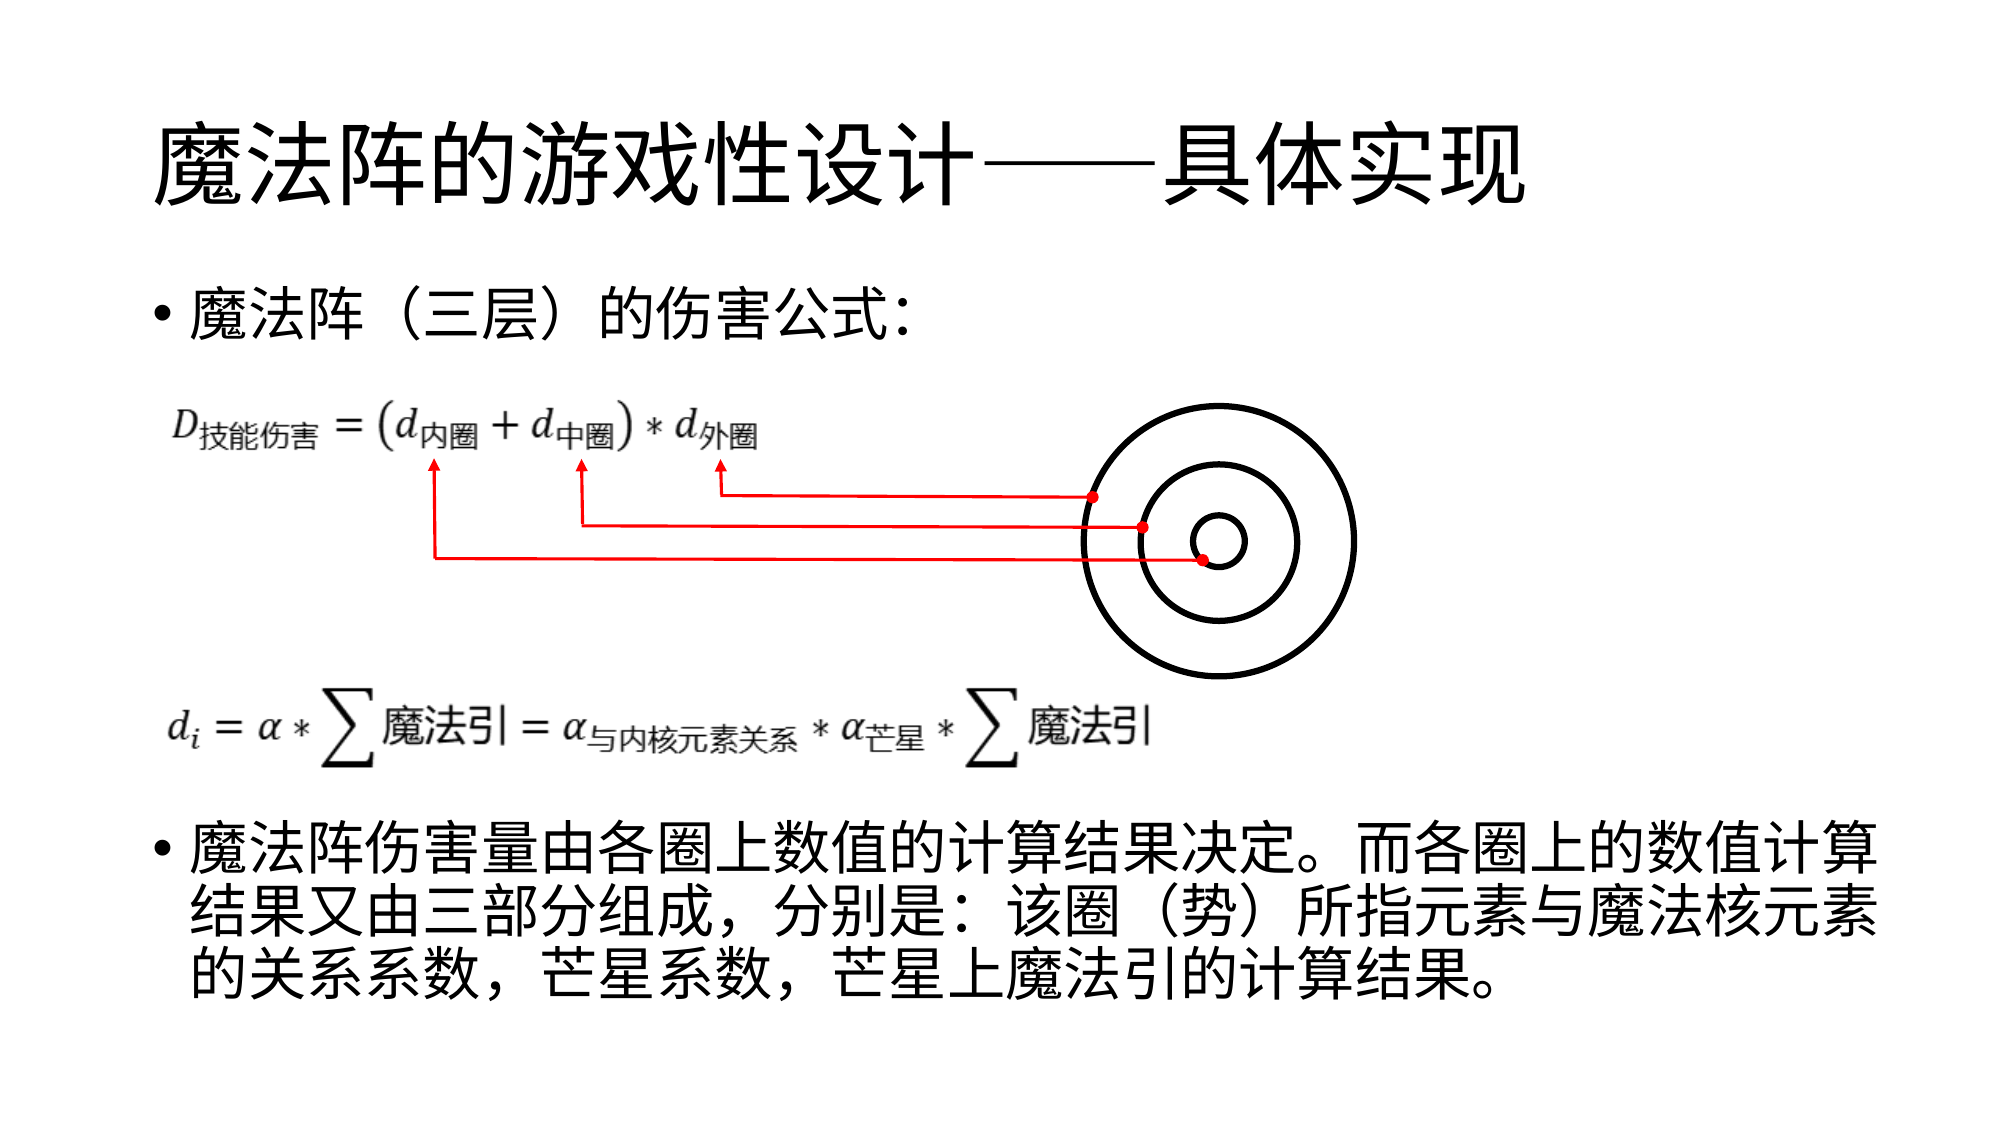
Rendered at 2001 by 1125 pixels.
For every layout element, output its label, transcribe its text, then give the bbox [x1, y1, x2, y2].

text_box [1083, 434, 1356, 678]
text_box [137, 676, 1183, 777]
text_box [137, 388, 796, 461]
text_box [1082, 529, 1140, 558]
text_box 魔法阵伤害量由各圈上数值的计算结果决定。而各圈上的数值计算结果又由三部分组成，分别是：该圈（势）所指元素与魔法核元素的关系系数，芒星系数，芒星上魔法引的计算结果。 [137, 812, 1907, 1096]
title 魔法阵的游戏性设计——具体实现 [137, 59, 1863, 277]
text_box [1191, 514, 1246, 569]
list 魔法阵（三层）的伤害公式： [137, 277, 1907, 434]
text_box [1139, 463, 1299, 622]
